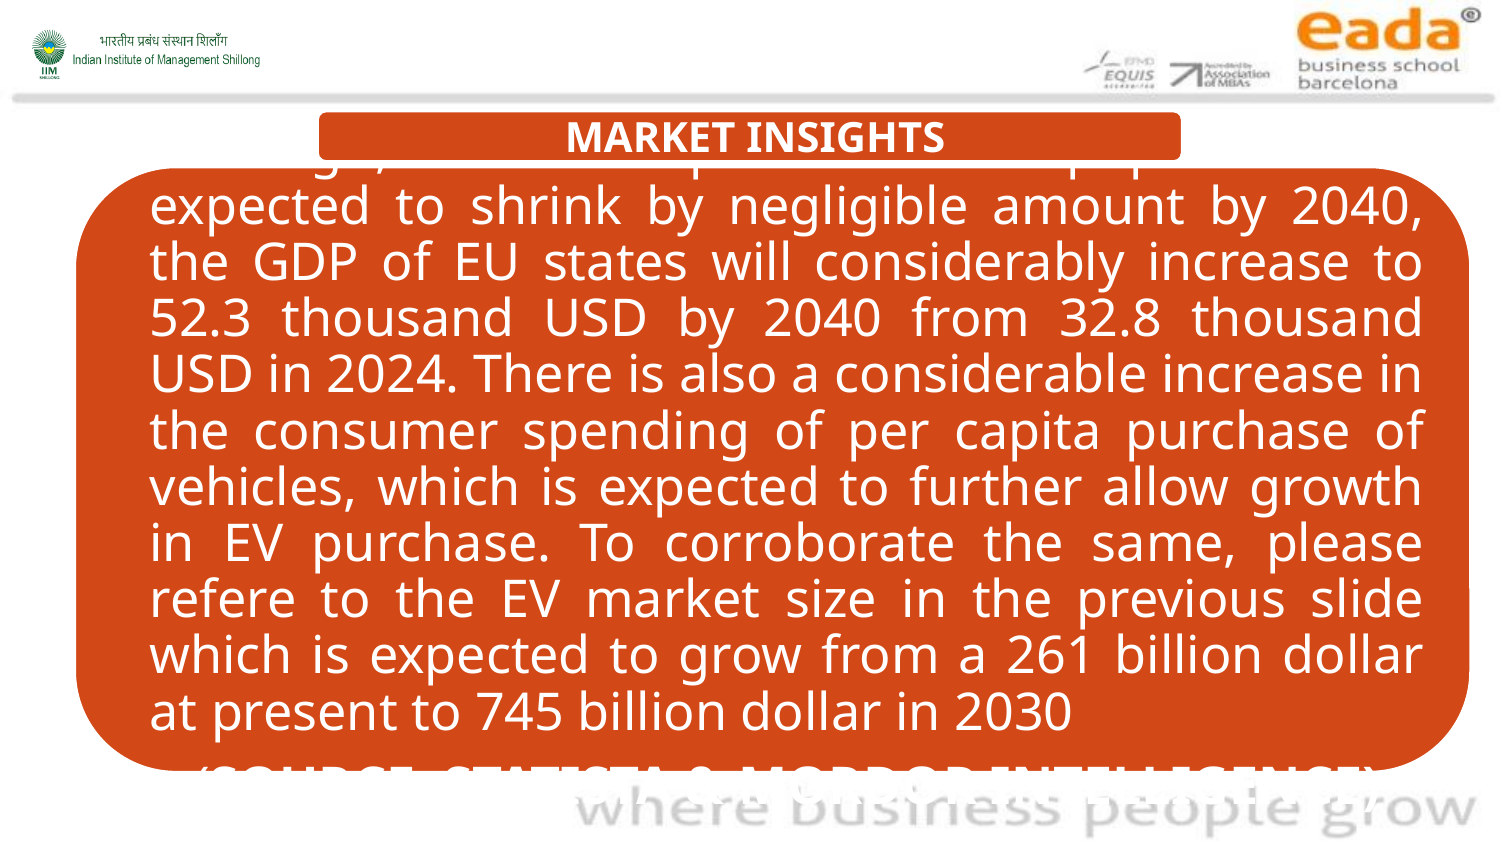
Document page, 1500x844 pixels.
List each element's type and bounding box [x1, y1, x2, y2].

text_box [317, 111, 1183, 162]
text_box [74, 166, 1471, 772]
picture [0, 0, 1500, 844]
